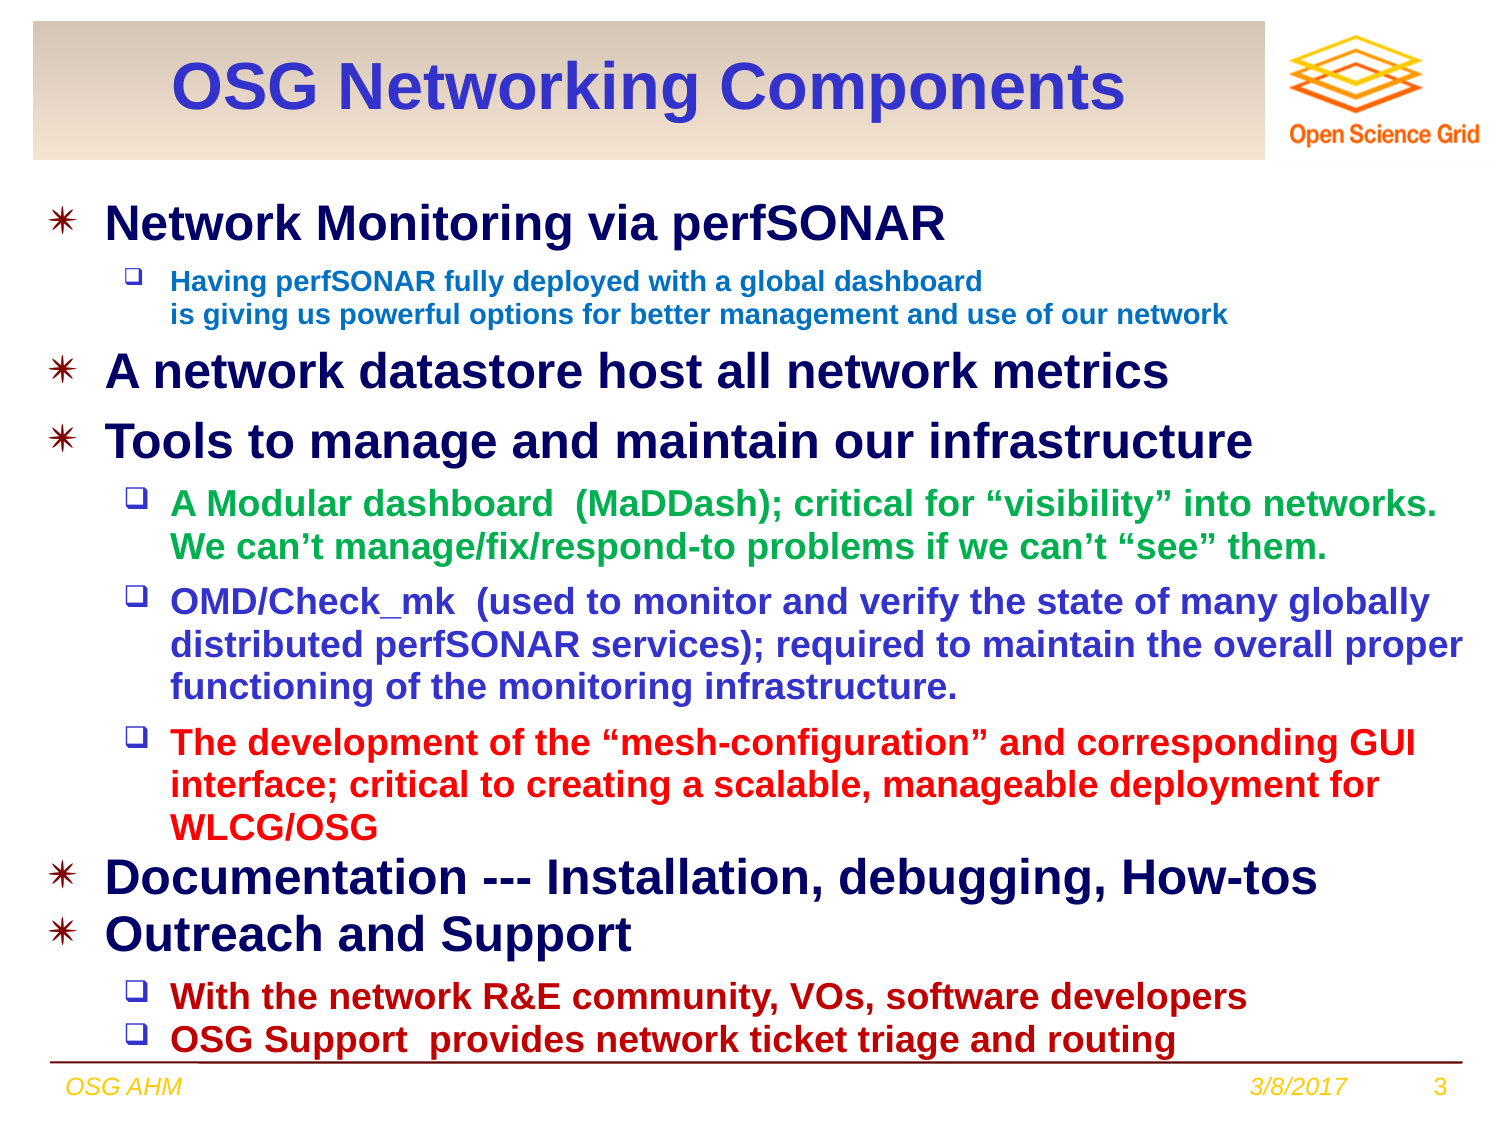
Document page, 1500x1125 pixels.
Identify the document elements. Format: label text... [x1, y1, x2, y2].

footer OSG AHM [49, 1062, 546, 1125]
picture [1269, 12, 1500, 166]
text_box OSG Networking Components [33, 21, 1265, 160]
slide_number 3 [1374, 1062, 1463, 1125]
list Network Monitoring via perfSONAR Having perfSONAR fully deployed with a global dashboard is giving us powerful options for better management and use of our network A network datastore host all network metrics Tools to manage and maintain our infrastructure A Modular dashboard (MaDDash); critical for “visibility” into networks. We can’t manage/fix/respond-to problems if we can’t “see” them. OMD/Check_mk (used to monitor and verify the state of many globally distributed perfSONAR services); required to maintain the overall proper functioning of the monitoring infrastructure. The development of the “mesh-configuration” and corresponding GUI interface; critical to creating a scalable, manageable deployment for WLCG/OSG Documentation --- Installation, debugging, How-tos Outreach and Support With the network R&E community, VOs, software developers OSG Support provides network ticket triage and routing [33, 187, 1493, 1063]
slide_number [547, 1062, 1363, 1125]
